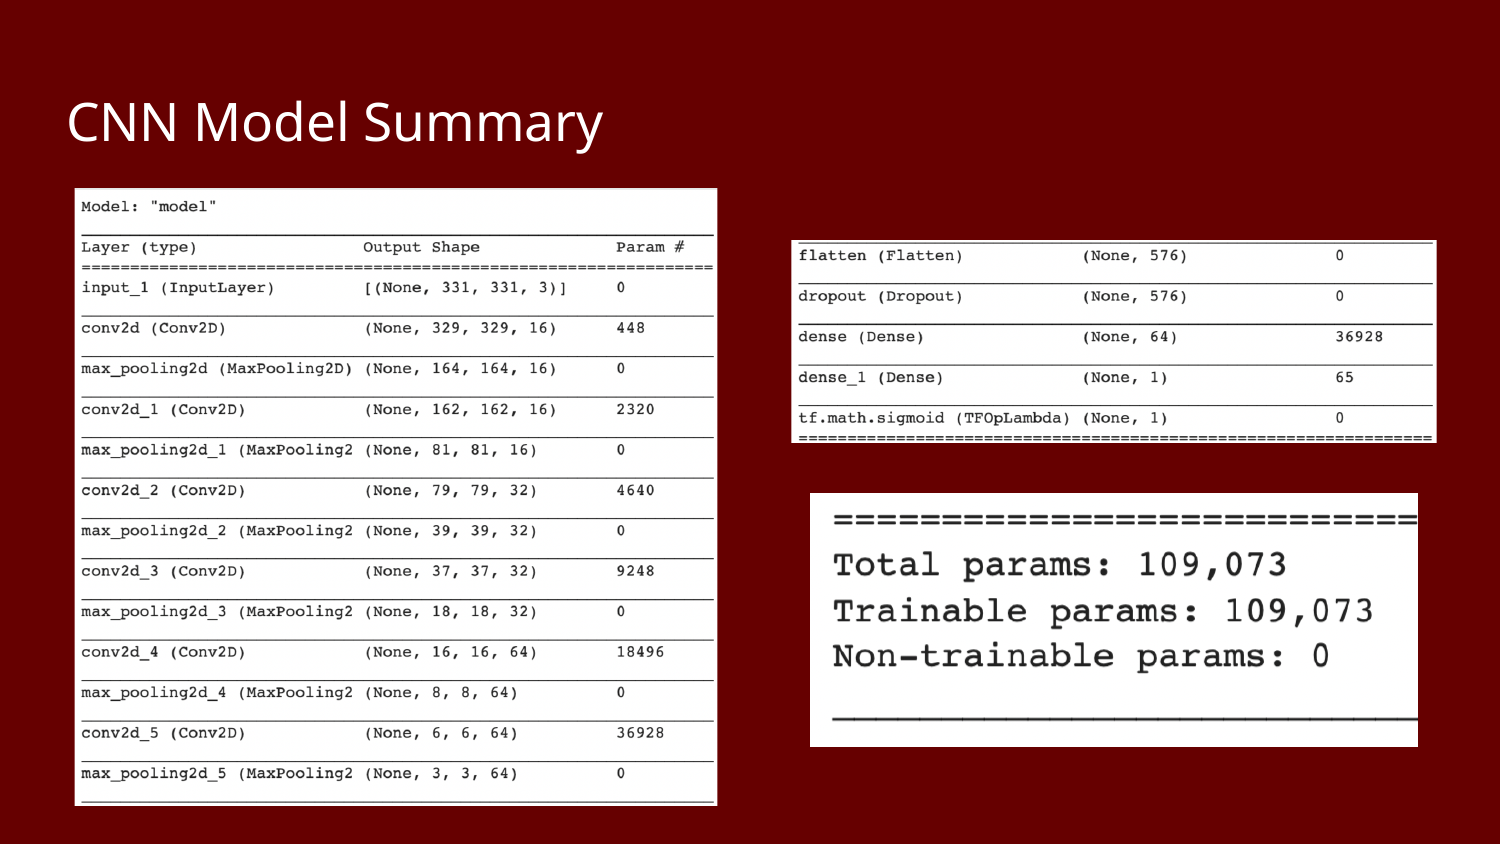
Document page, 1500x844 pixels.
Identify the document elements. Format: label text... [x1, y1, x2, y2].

picture [74, 188, 718, 806]
picture [790, 240, 1437, 443]
title CNN Model Summary [51, 72, 1449, 167]
picture [809, 493, 1419, 747]
